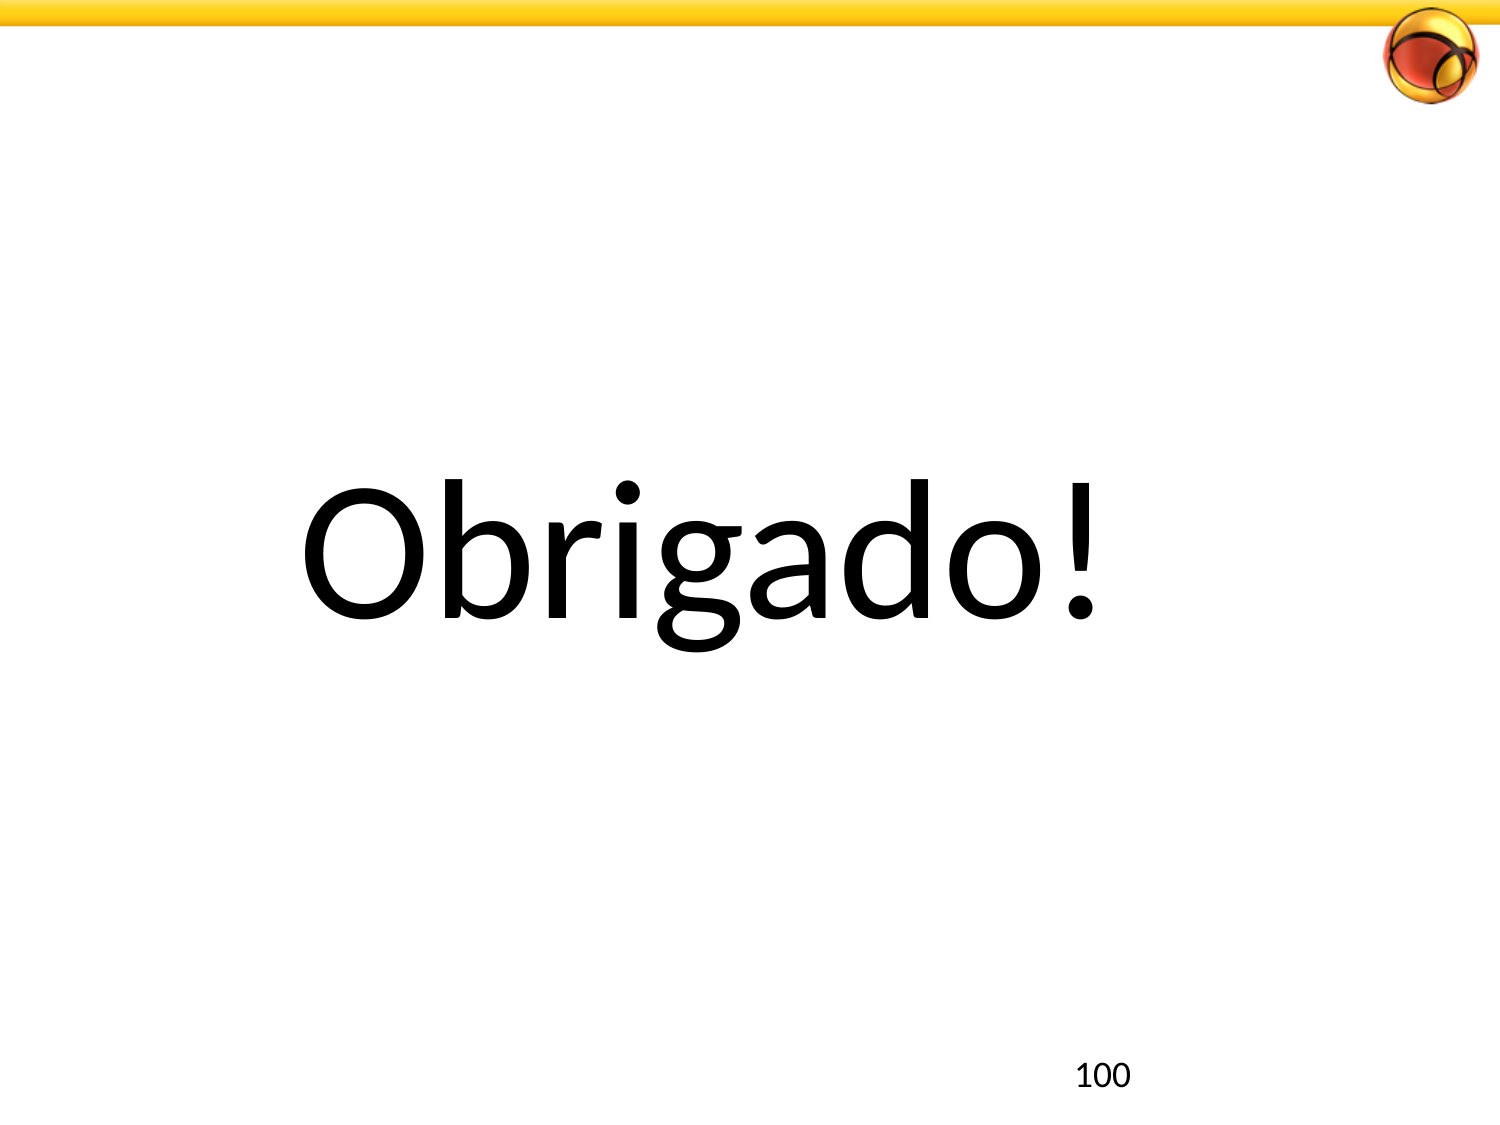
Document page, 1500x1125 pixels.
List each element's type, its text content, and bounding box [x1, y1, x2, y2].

picture [0, 0, 1500, 1125]
list Obrigado! [103, 411, 1397, 1125]
slide_number 100 [1059, 1042, 1397, 1103]
